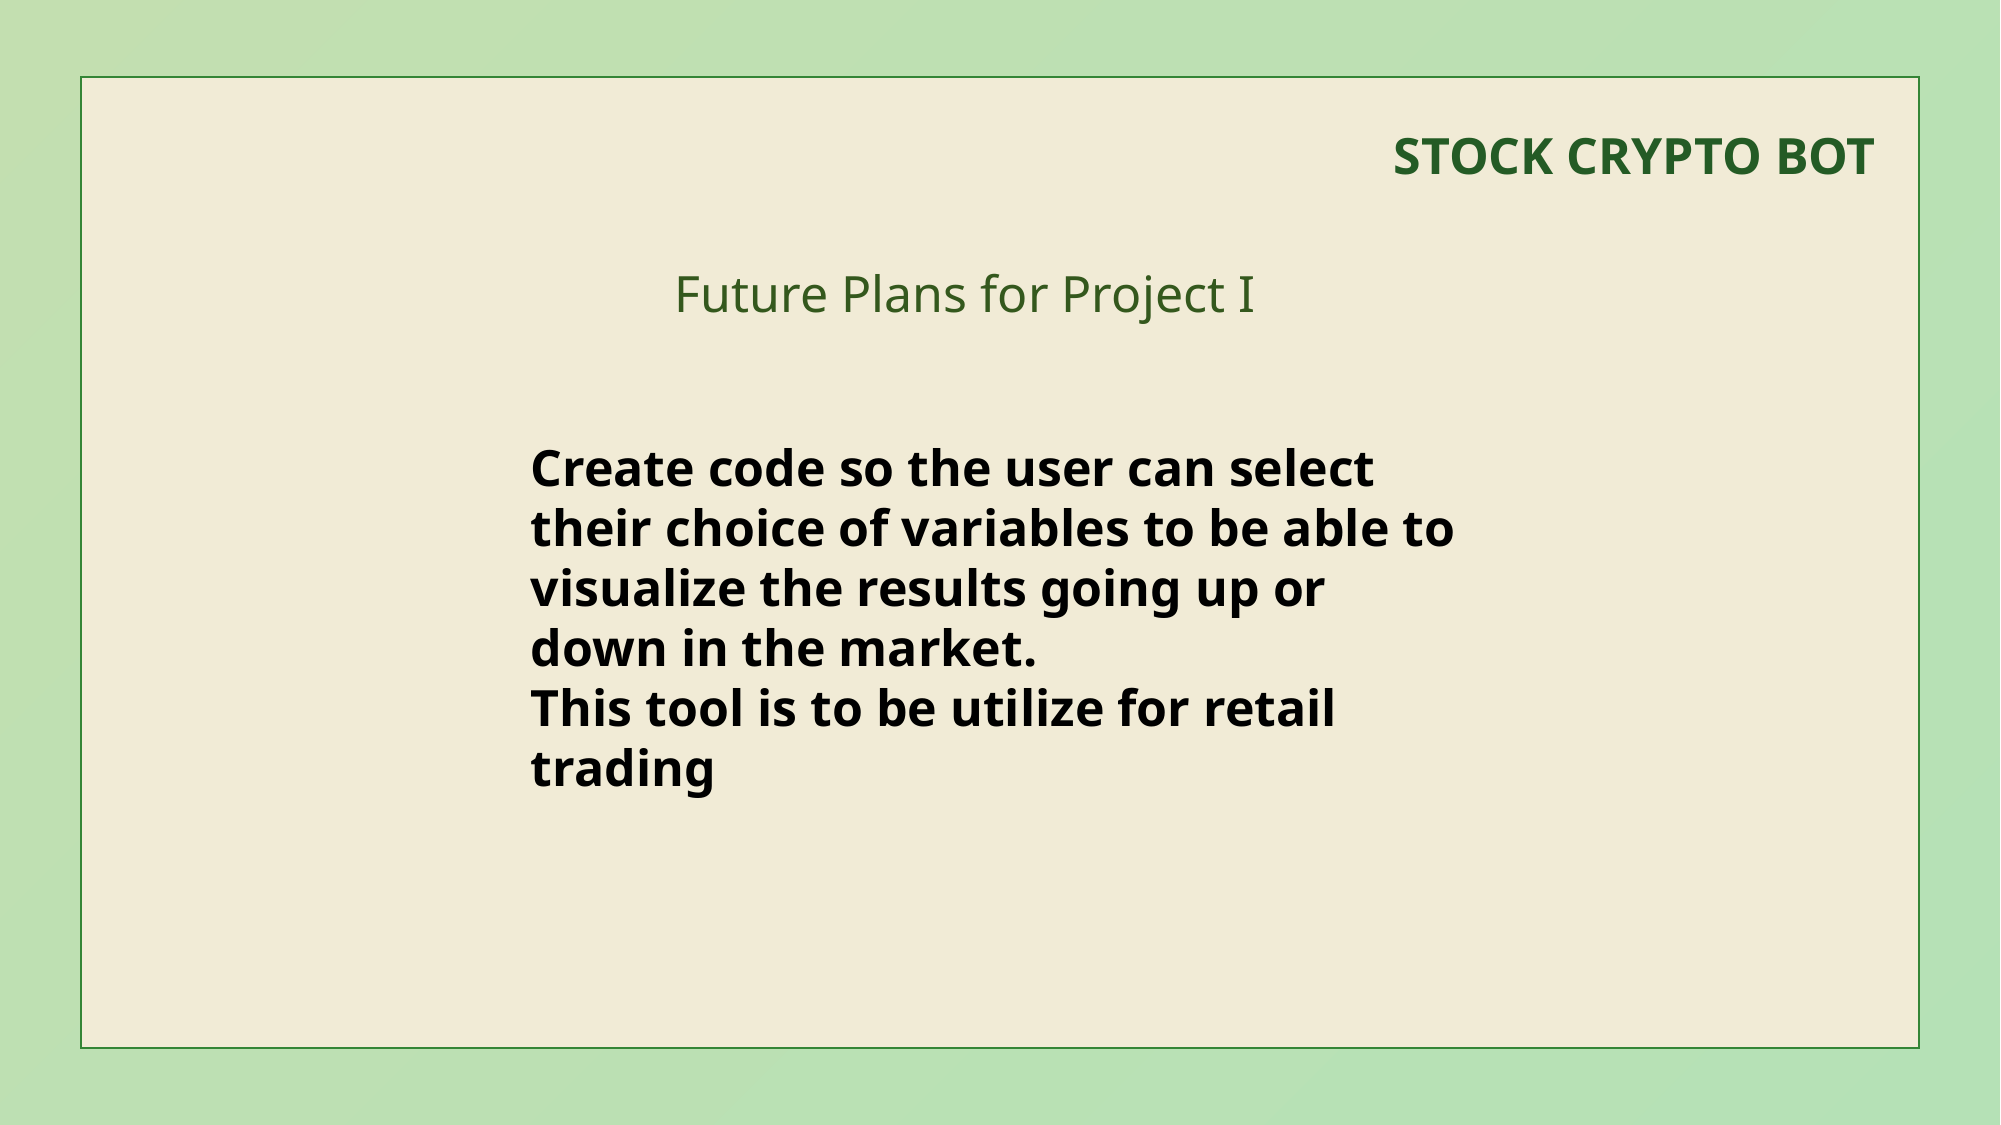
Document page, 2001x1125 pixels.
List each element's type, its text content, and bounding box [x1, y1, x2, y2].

text_box [80, 76, 1920, 1049]
text_box Future Plans for Project I [473, 254, 1457, 330]
text_box STOCK CRYPTO BOT [1296, 117, 1904, 192]
text_box Create code so the user can select their choice of variables to be able to visualize the results going up or down in the market. This tool is to be utilize for retail trading [516, 428, 1484, 804]
